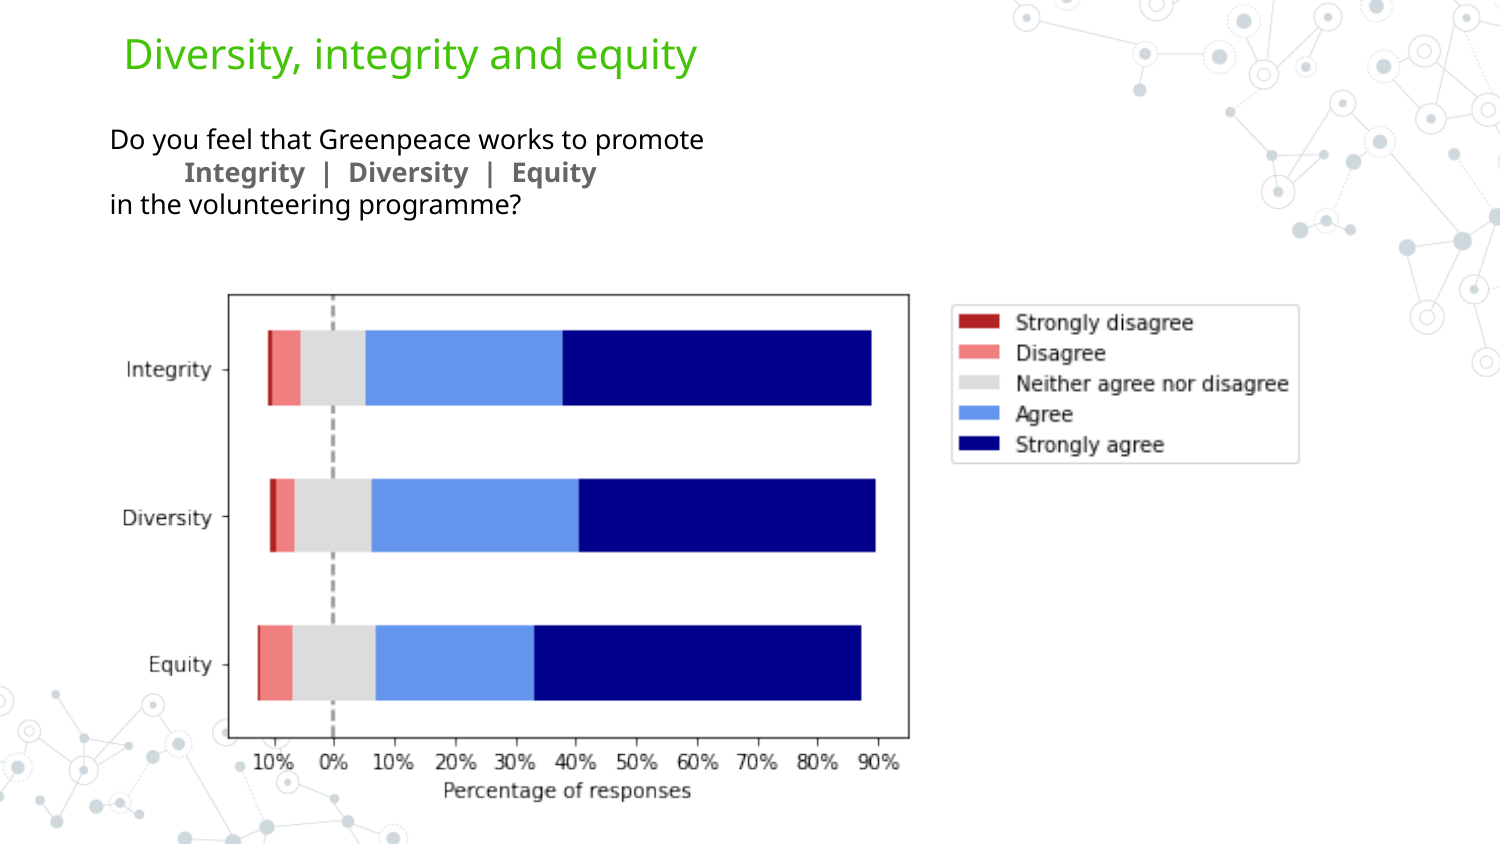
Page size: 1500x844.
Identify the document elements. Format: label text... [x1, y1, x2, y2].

title Diversity, integrity and equity [108, 0, 1351, 94]
text_box Do you feel that Greenpeace works to promote Integrity | Diversity | Equity in the volunteering programme? [94, 107, 1299, 235]
picture [0, 0, 1500, 844]
